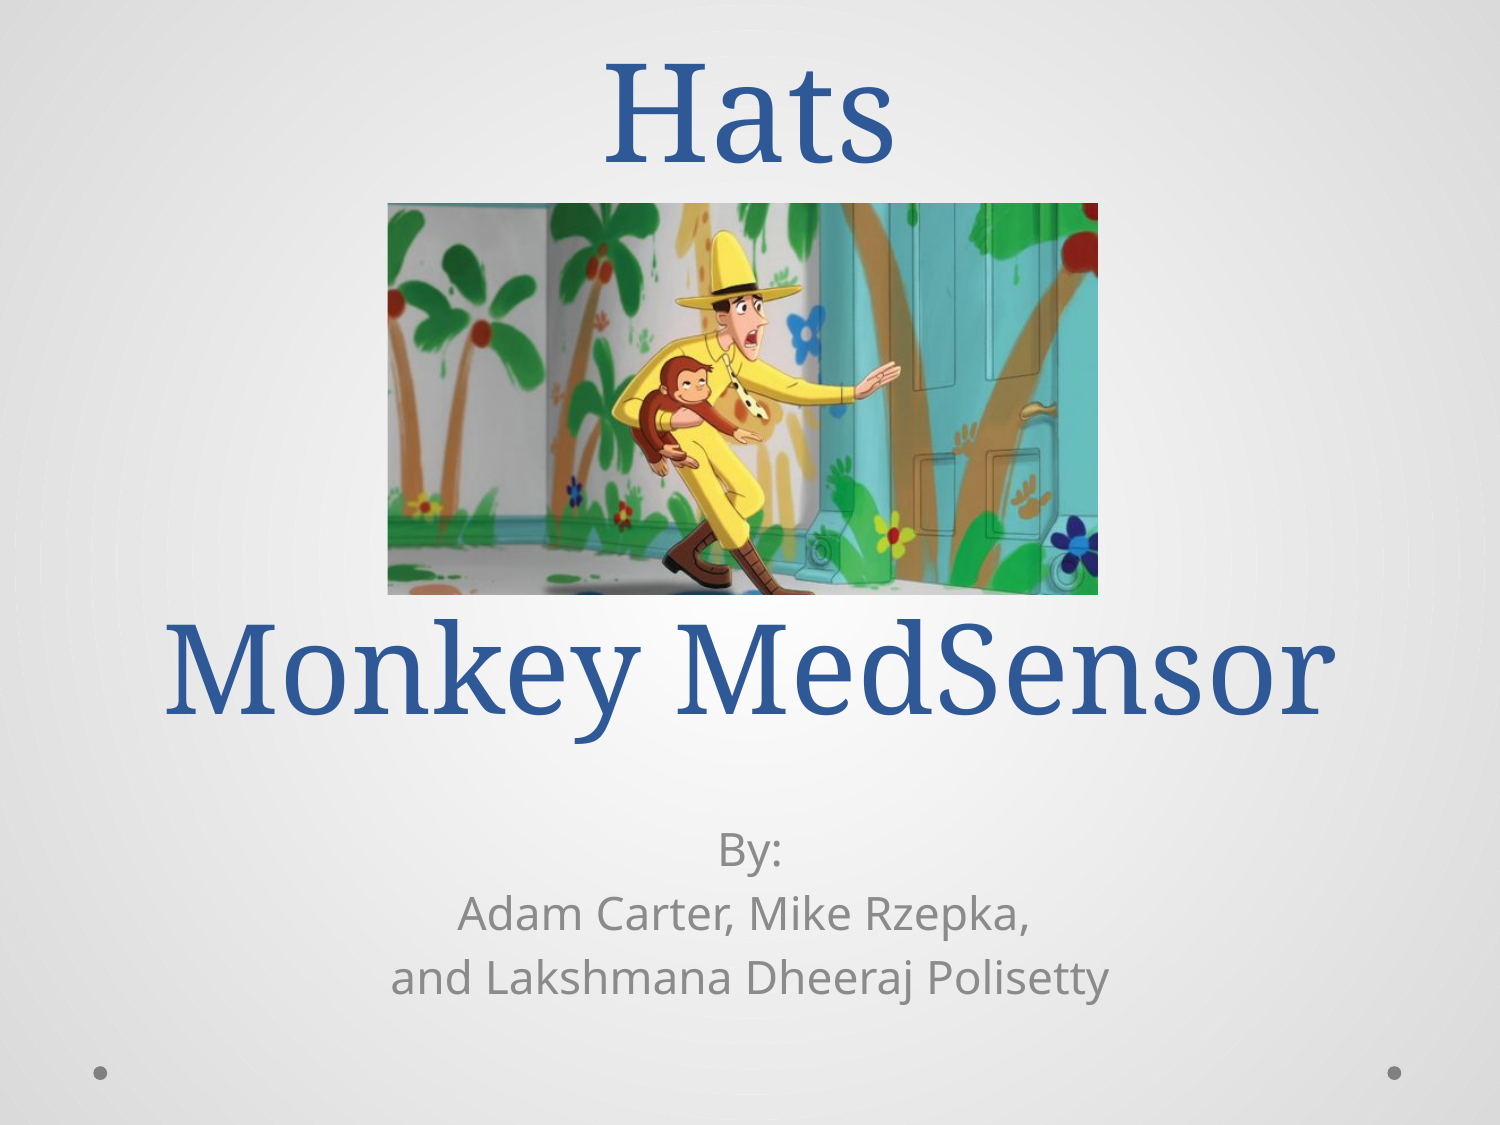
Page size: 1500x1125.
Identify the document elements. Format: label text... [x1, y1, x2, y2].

title Men in Yellow Hats Monkey MedSensor [112, 163, 1388, 748]
picture [387, 203, 1099, 595]
subtitle By: Adam Carter, Mike Rzepka, and Lakshmana Dheeraj Polisetty [225, 812, 1275, 1013]
